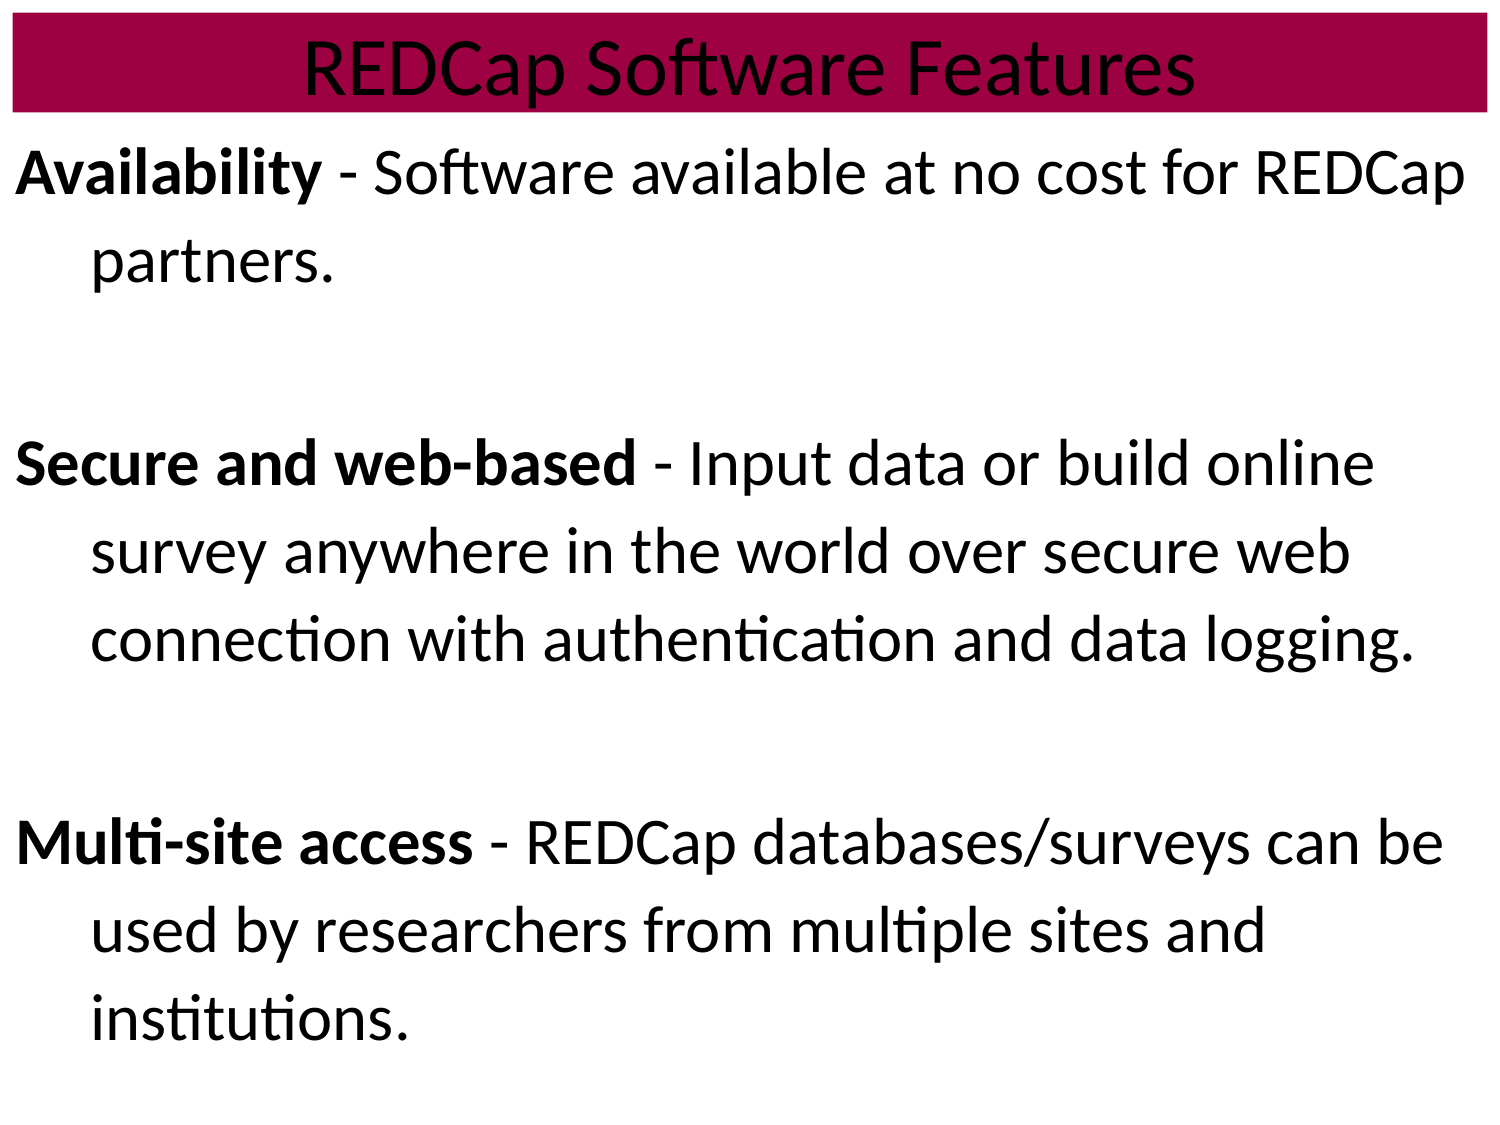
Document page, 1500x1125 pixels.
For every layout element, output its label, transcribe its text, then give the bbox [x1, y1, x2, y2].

list Availability - Software available at no cost for REDCap partners. Secure and web-based - Input data or build online survey anywhere in the world over secure web connection with authentication and data logging. Multi-site access - REDCap databases/surveys can be used by researchers from multiple sites and institutions. [0, 112, 1500, 1125]
title REDCap Software Features [12, 12, 1488, 112]
